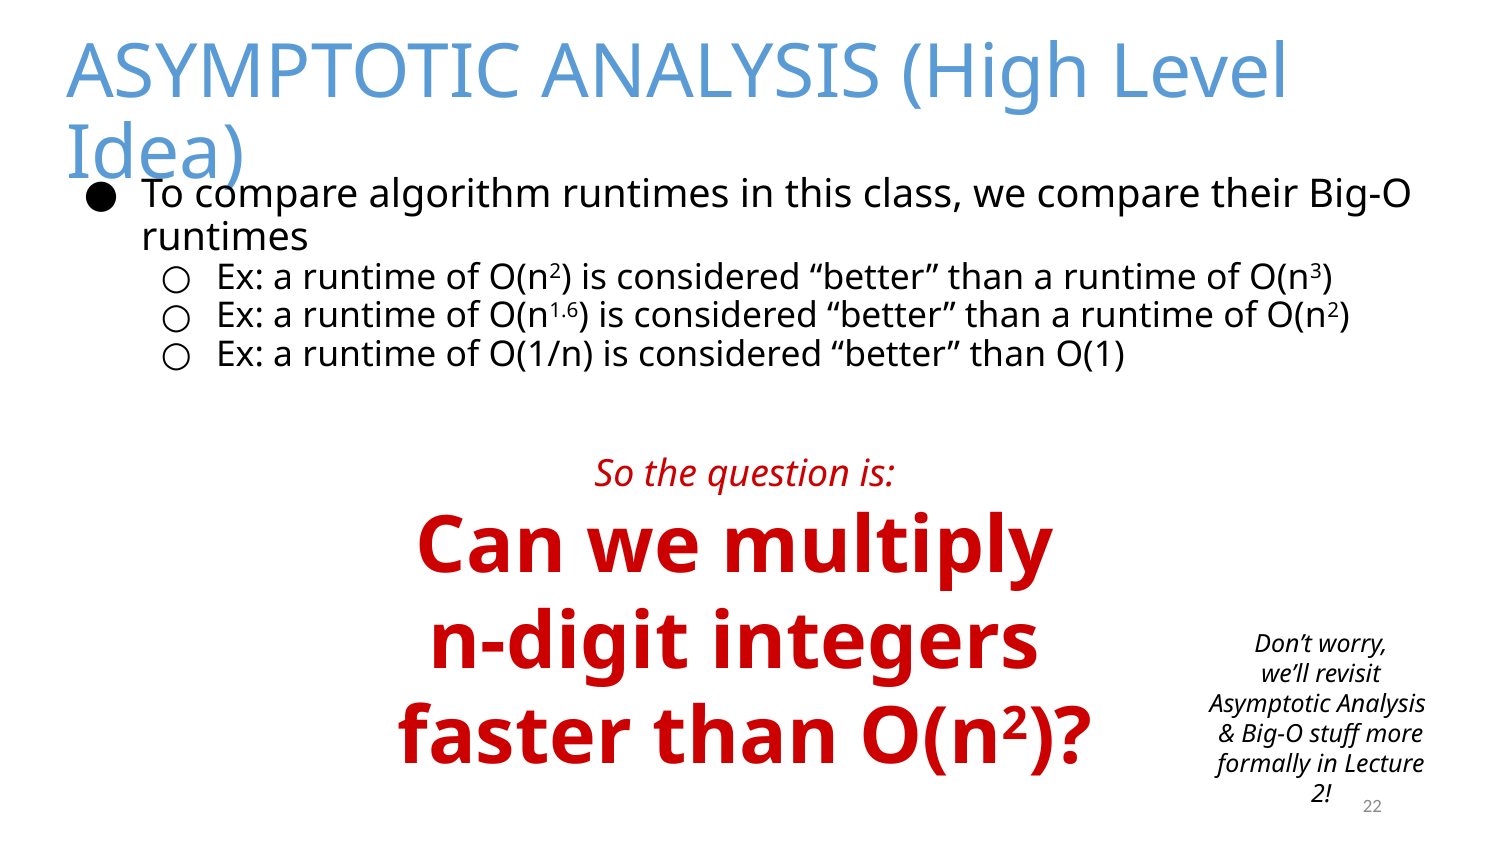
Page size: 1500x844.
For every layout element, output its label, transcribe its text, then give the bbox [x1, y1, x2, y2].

text_box Don’t worry, we’ll revisit Asymptotic Analysis & Big-O stuff more formally in Lecture 2! [1191, 611, 1451, 825]
title ASYMPTOTIC ANALYSIS (High Level Idea) [51, 60, 1449, 167]
subtitle To compare algorithm runtimes in this class, we compare their Big-O runtimes Ex: a runtime of O(n2) is considered “better” than a runtime of O(n3) Ex: a runtime of O(n1.6) is considered “better” than a runtime of O(n2) Ex: a runtime of O(1/n) is considered “better” than O(1) [51, 158, 1440, 498]
slide_number 22 [1059, 782, 1397, 827]
text_box So the question is: Can we multiply n-digit integers faster than O(n2)? [337, 421, 1153, 806]
